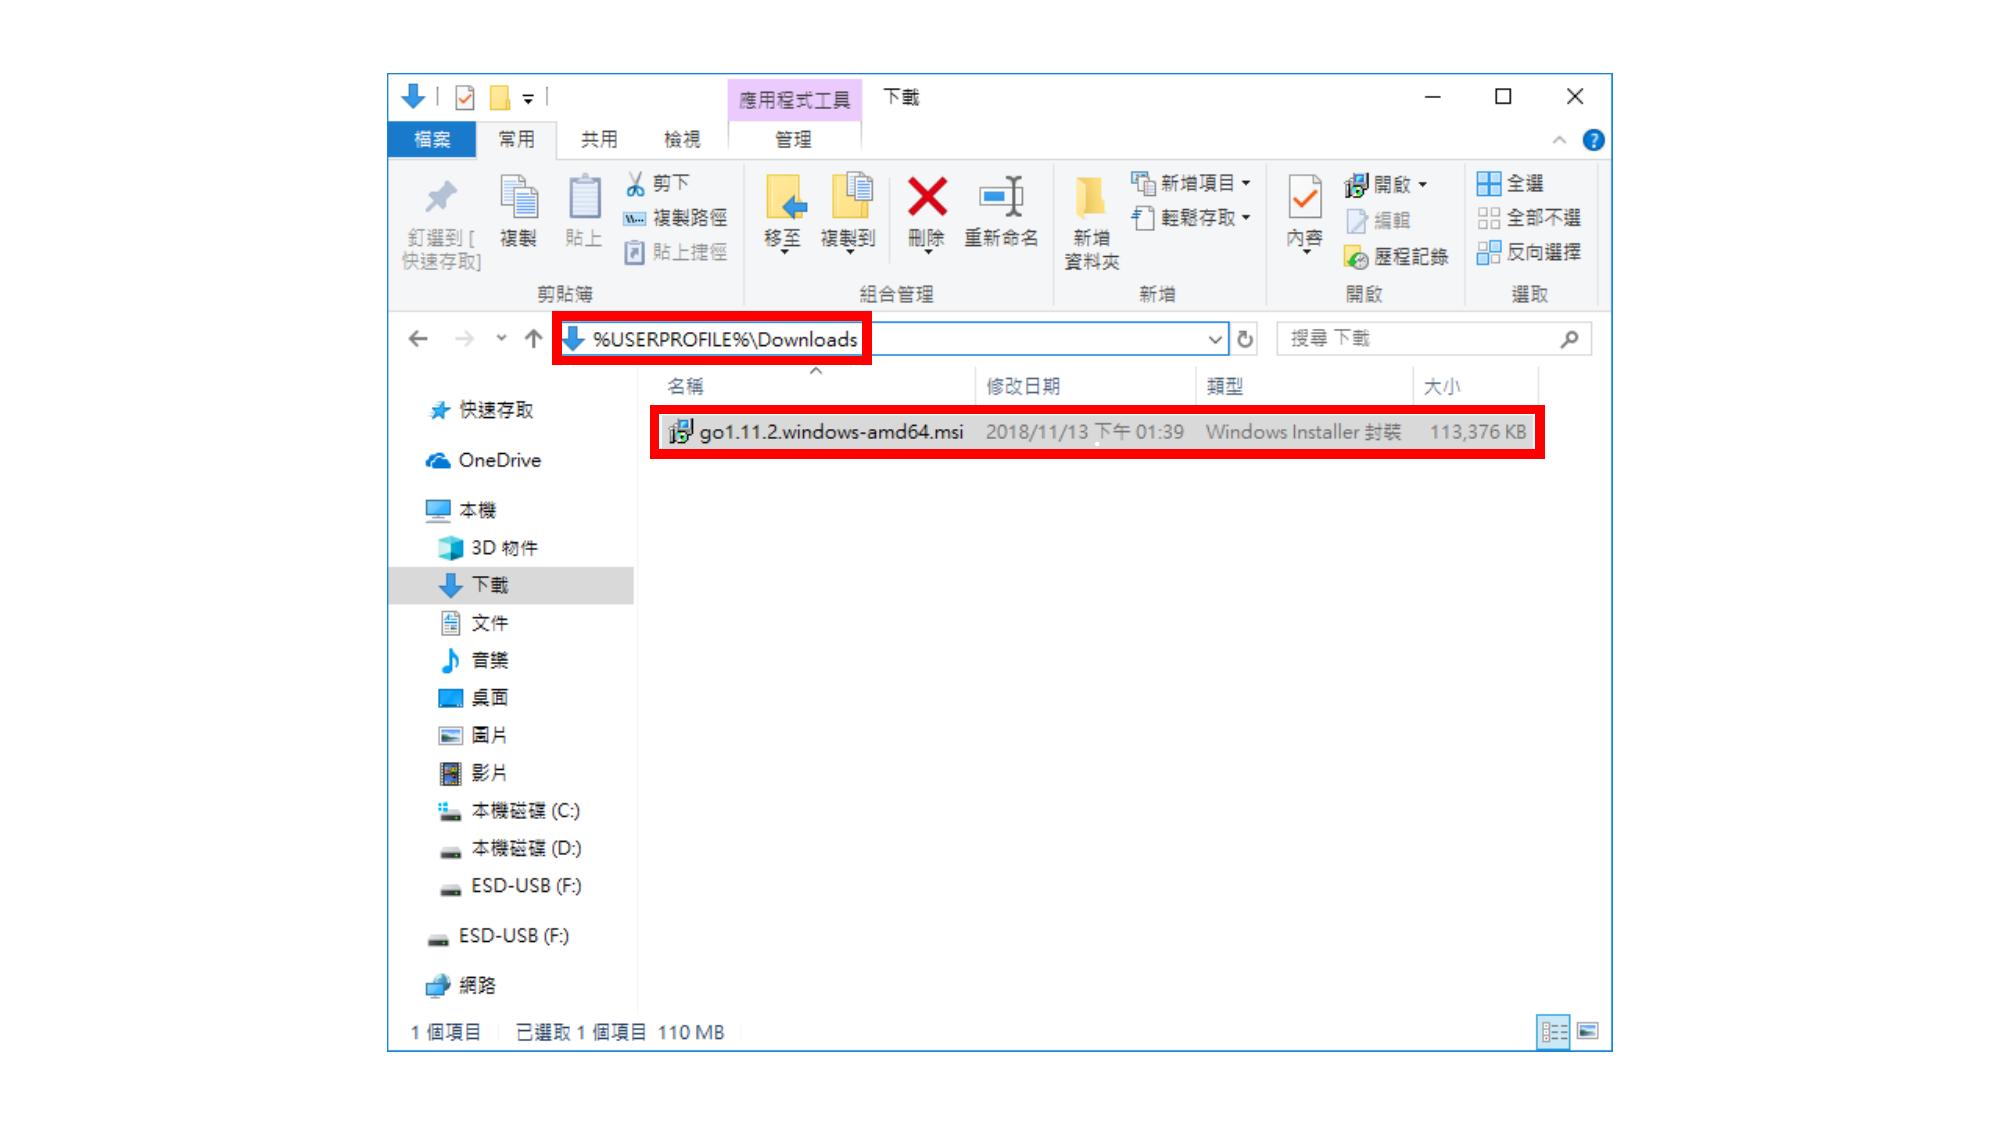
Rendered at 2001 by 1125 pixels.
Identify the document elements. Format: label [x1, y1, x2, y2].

picture [387, 73, 1613, 1052]
